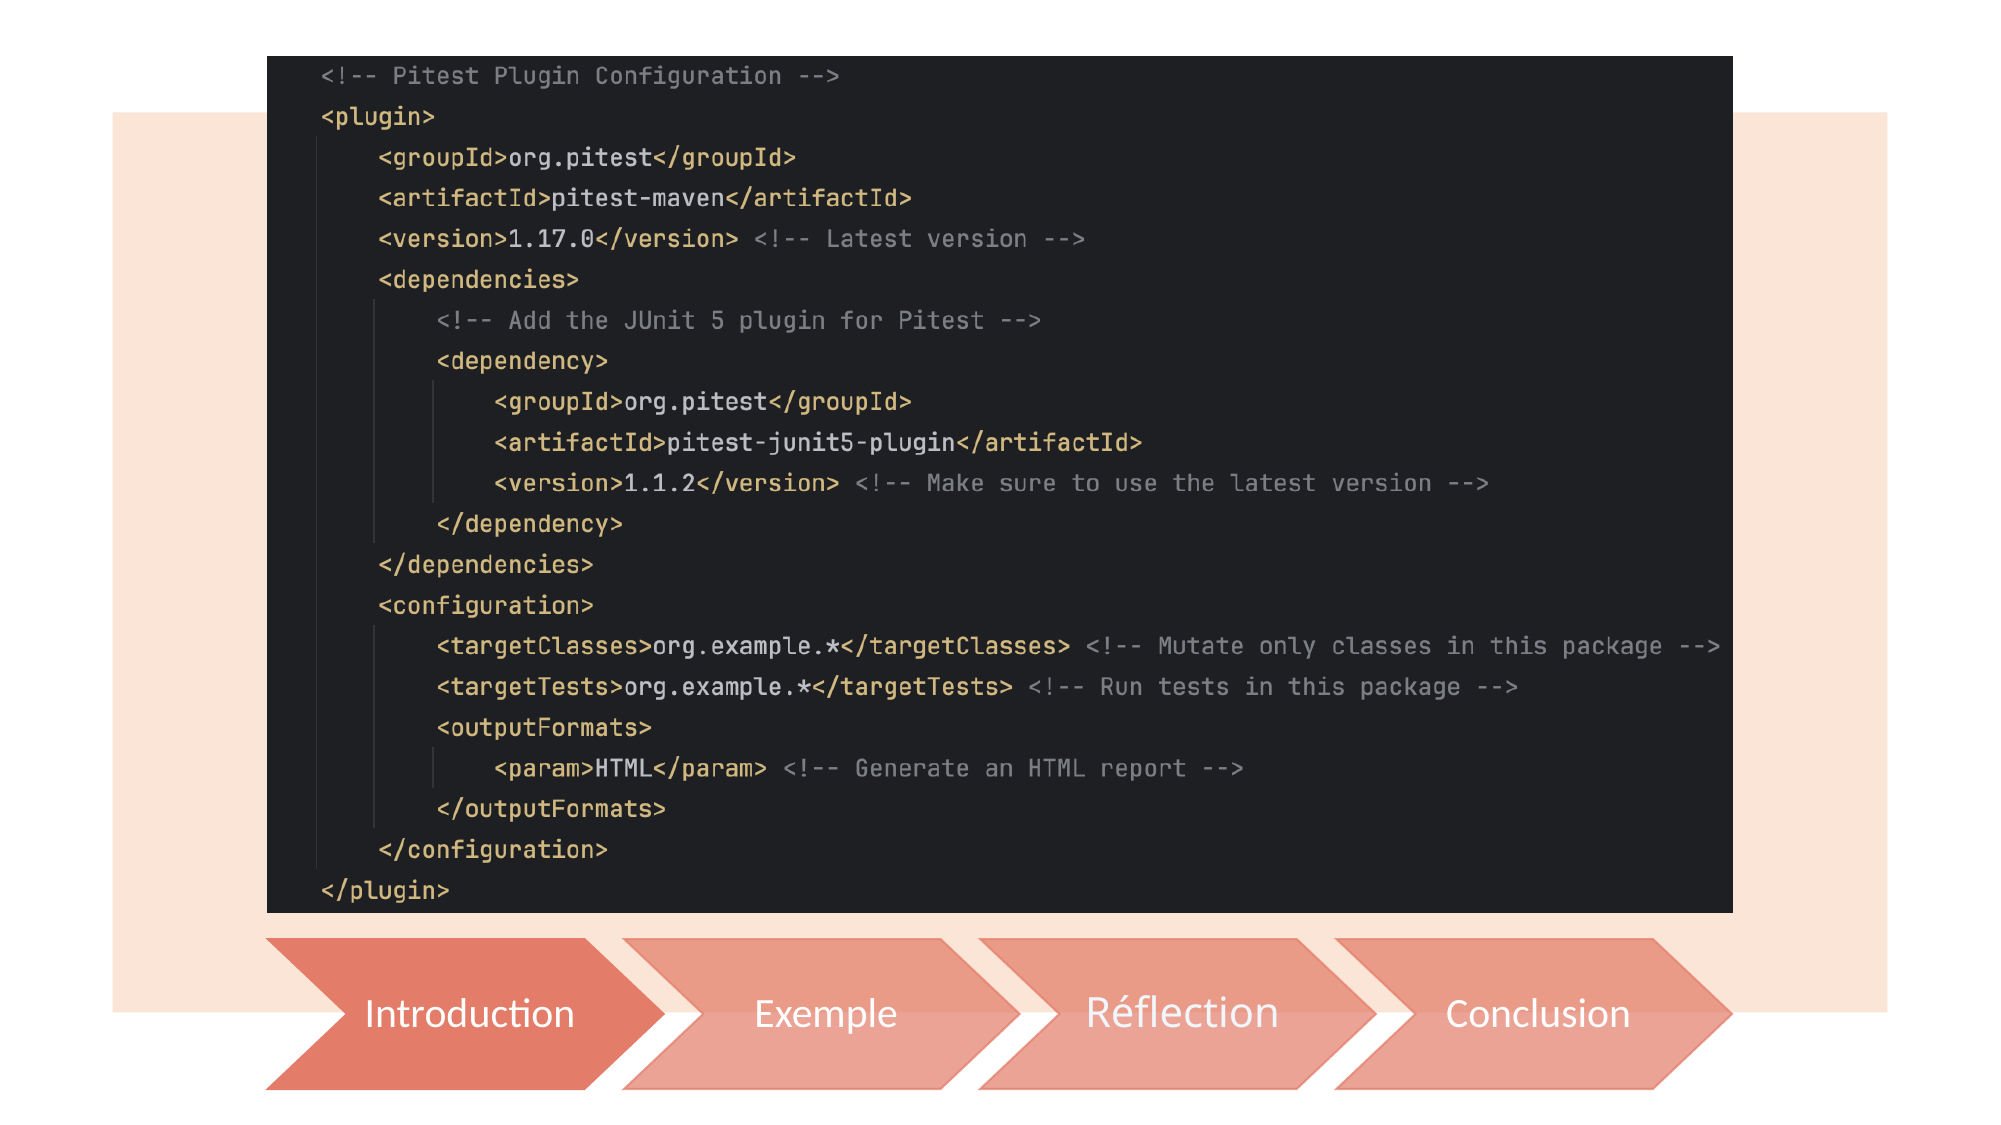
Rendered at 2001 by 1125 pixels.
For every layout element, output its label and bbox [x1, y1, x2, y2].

text_box [0, 0, 2000, 1125]
text_box [111, 111, 1888, 1013]
text_box [267, 939, 1733, 1089]
picture [267, 56, 1733, 913]
